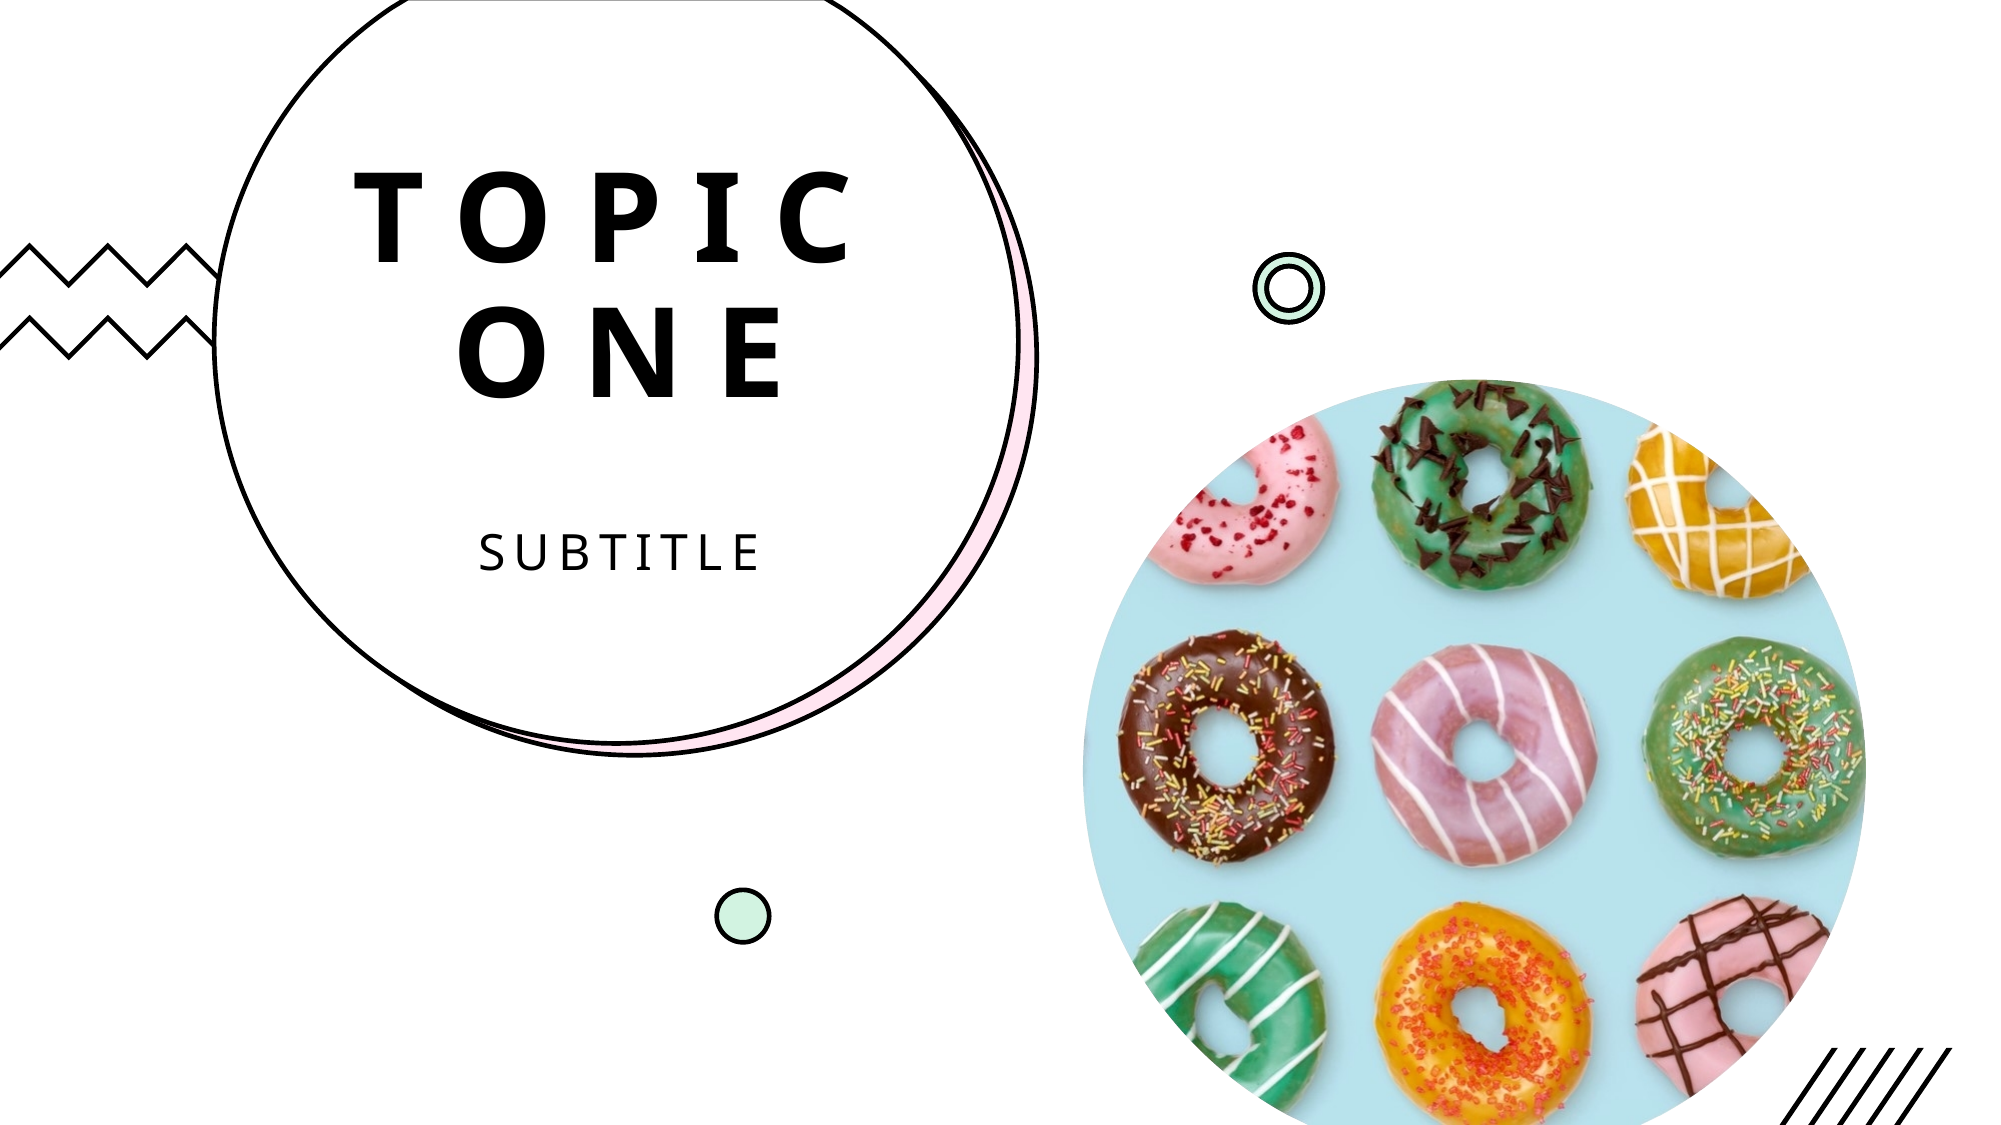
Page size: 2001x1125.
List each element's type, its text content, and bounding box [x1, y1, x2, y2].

picture [1082, 379, 1866, 1125]
title TOPIC ONE [288, 53, 949, 519]
subtitle SUBTITLE [288, 519, 949, 646]
